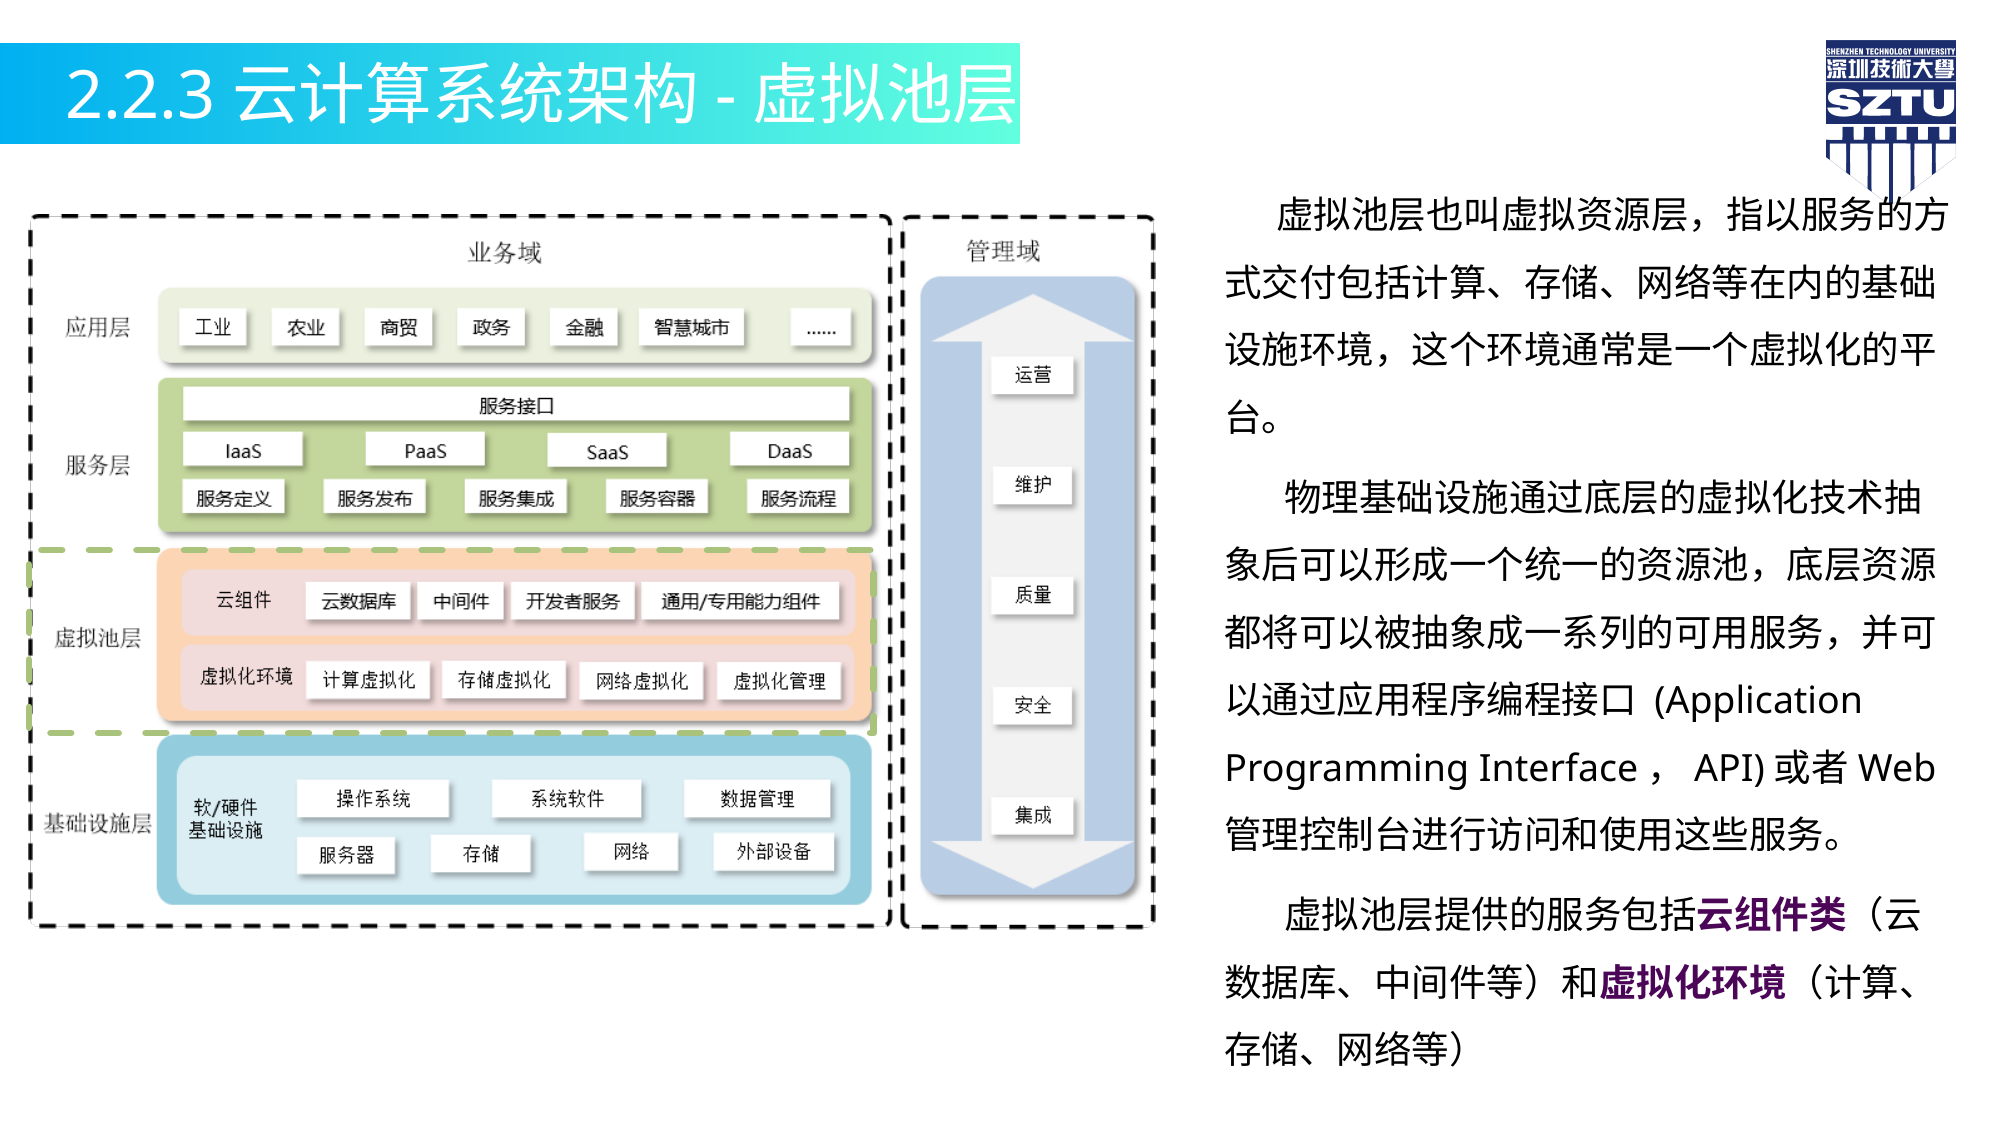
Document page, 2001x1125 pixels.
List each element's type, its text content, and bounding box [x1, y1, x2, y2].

picture [1803, 34, 1979, 210]
text_box 虚拟池层也叫虚拟资源层，指以服务的方式交付包括计算、存储、网络等在内的基础设施环境，这个环境通常是一个虚拟化的平台。 物理基础设施通过底层的虚拟化技术抽象后可以形成一个统一的资源池，底层资源都将可以被抽象成一系列的可用服务，并可以通过应用程序编程接口 (Application Programming Interface，API)或者Web管理控制台进行访问和使用这些服务。 虚拟池层提供的服务包括云组件类（云数据库、中间件等）和虚拟化环境（计算、存储、网络等） [1209, 161, 1969, 1125]
picture [28, 214, 1156, 931]
text_box 2.2.3云计算系统架构-虚拟池层 [50, 44, 1134, 140]
text_box [0, 41, 1021, 145]
